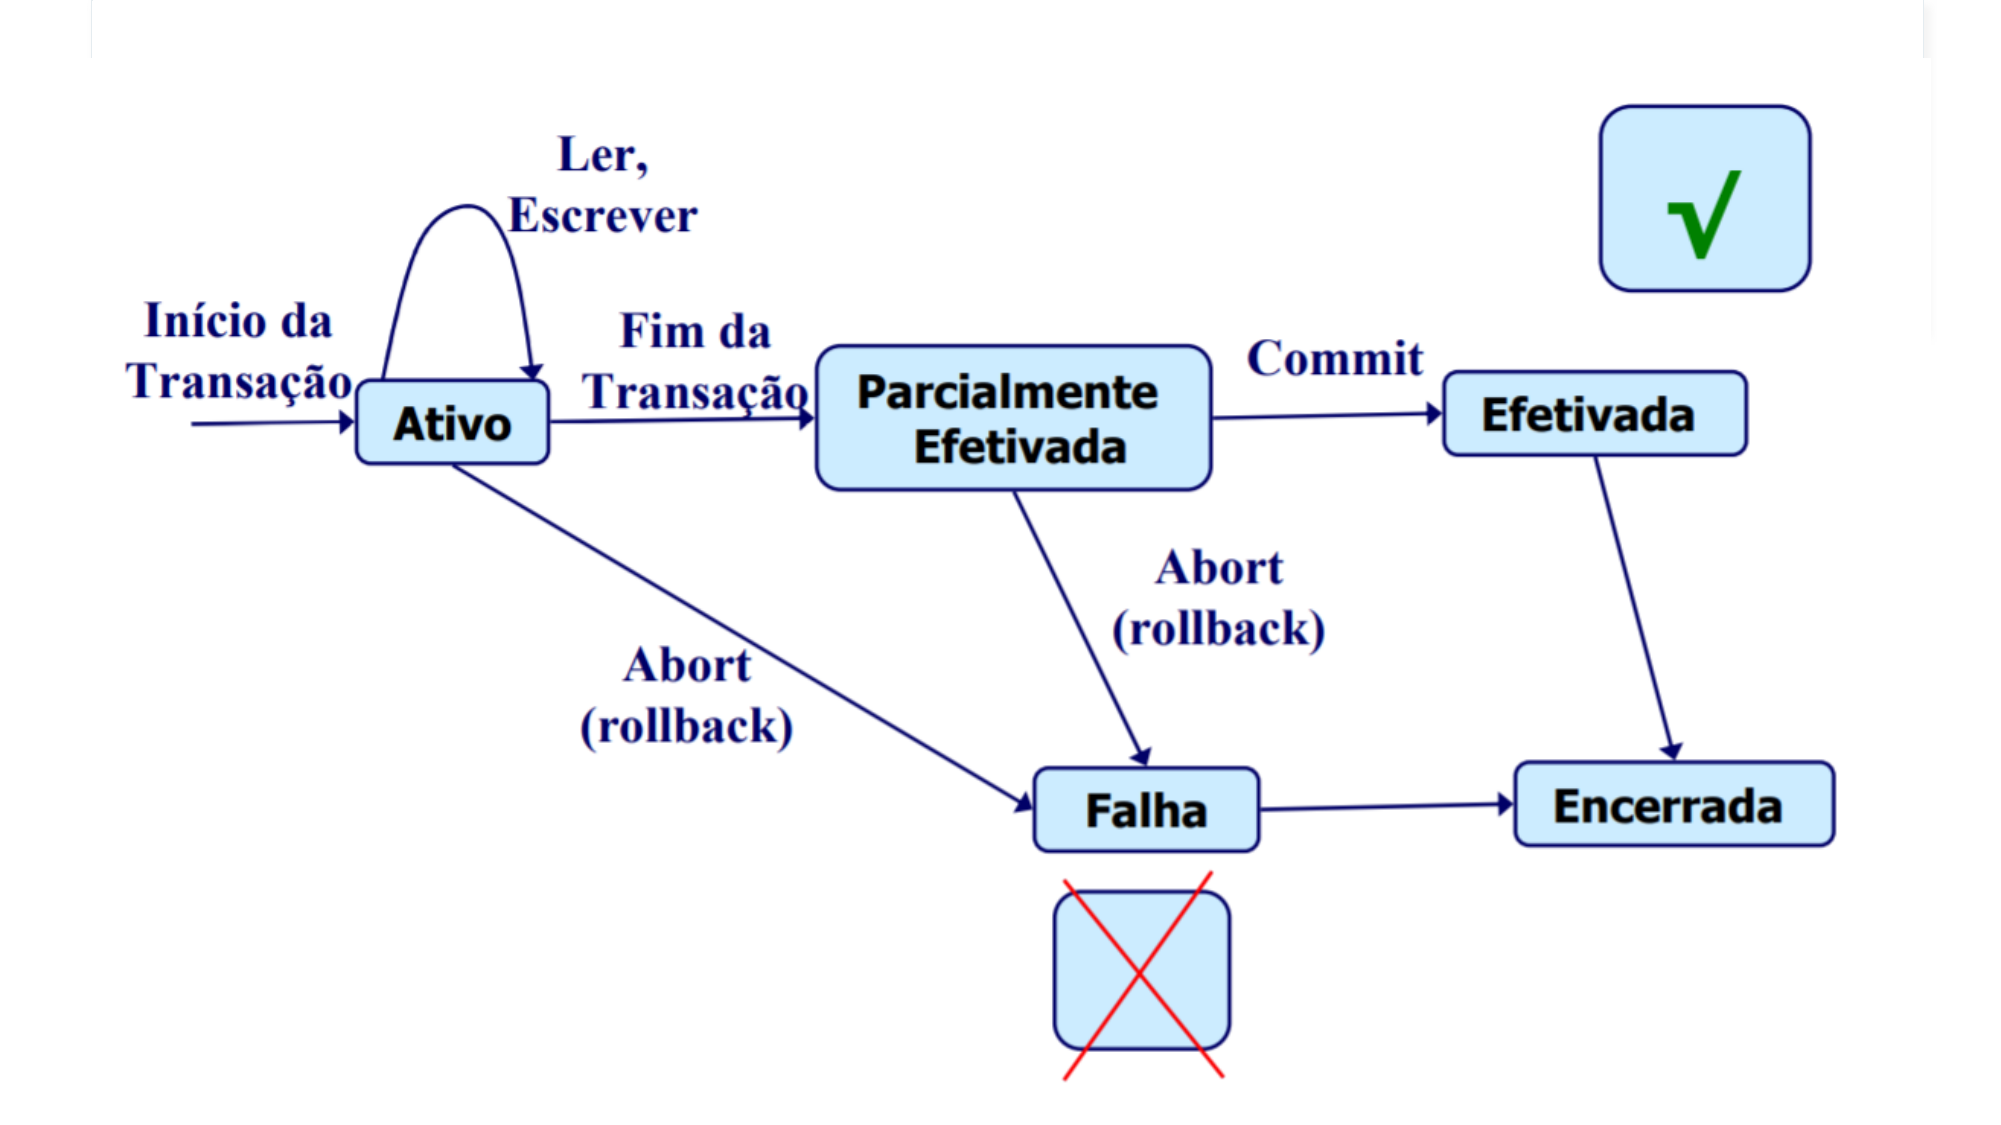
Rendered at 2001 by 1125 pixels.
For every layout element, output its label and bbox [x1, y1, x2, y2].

picture [69, 58, 1931, 1125]
